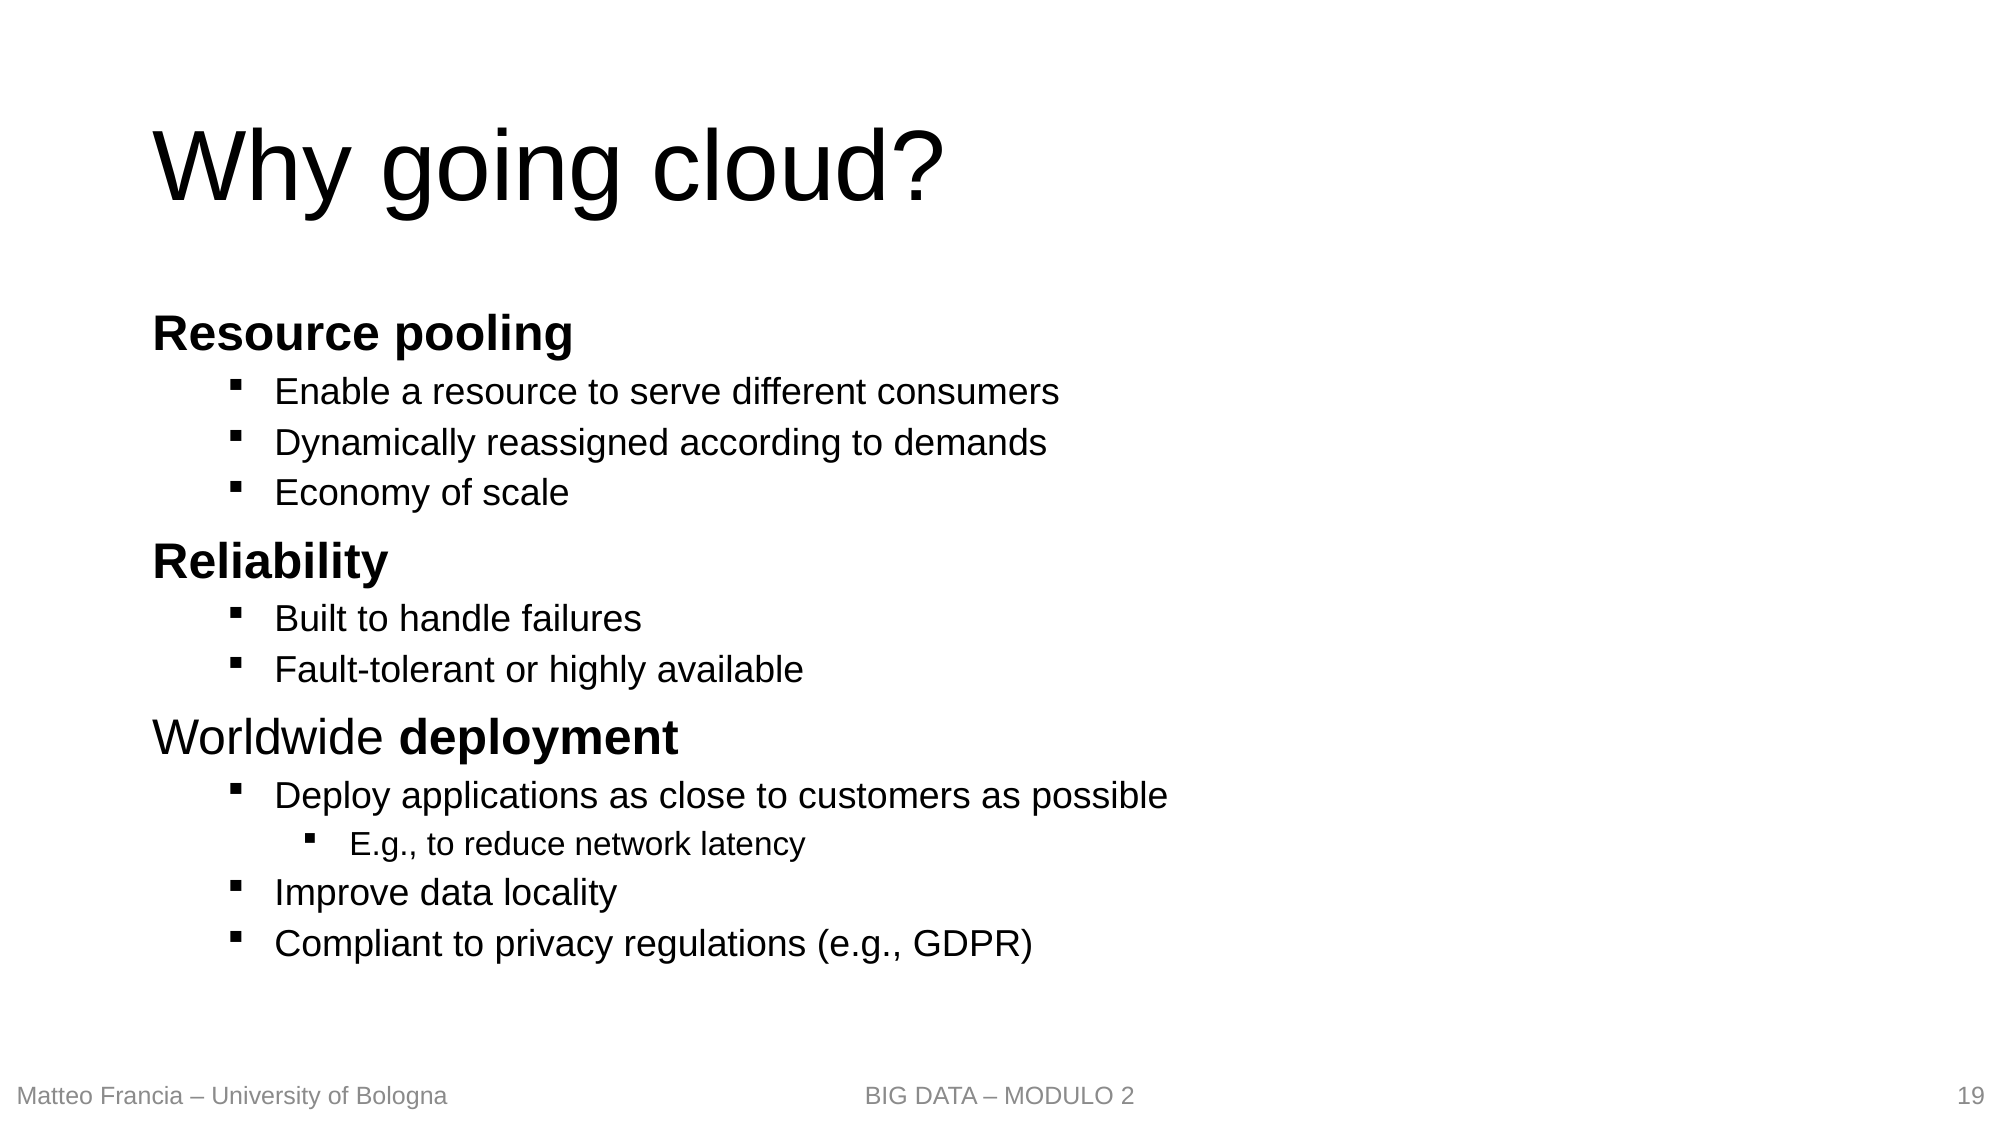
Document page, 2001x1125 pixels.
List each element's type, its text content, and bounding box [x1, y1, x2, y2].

title Why going cloud? [137, 59, 1863, 278]
slide_number 19 [1550, 1065, 2000, 1125]
list Resource pooling Enable a resource to serve different consumers Dynamically reassigned according to demands Economy of scale Reliability Built to handle failures Fault-tolerant or highly available Worldwide deployment Deploy applications as close to customers as possible E.g., to reduce network latency Improve data locality Compliant to privacy regulations (e.g., GDPR) [137, 278, 1863, 993]
footer Matteo Francia – University of Bologna [0, 1065, 466, 1125]
